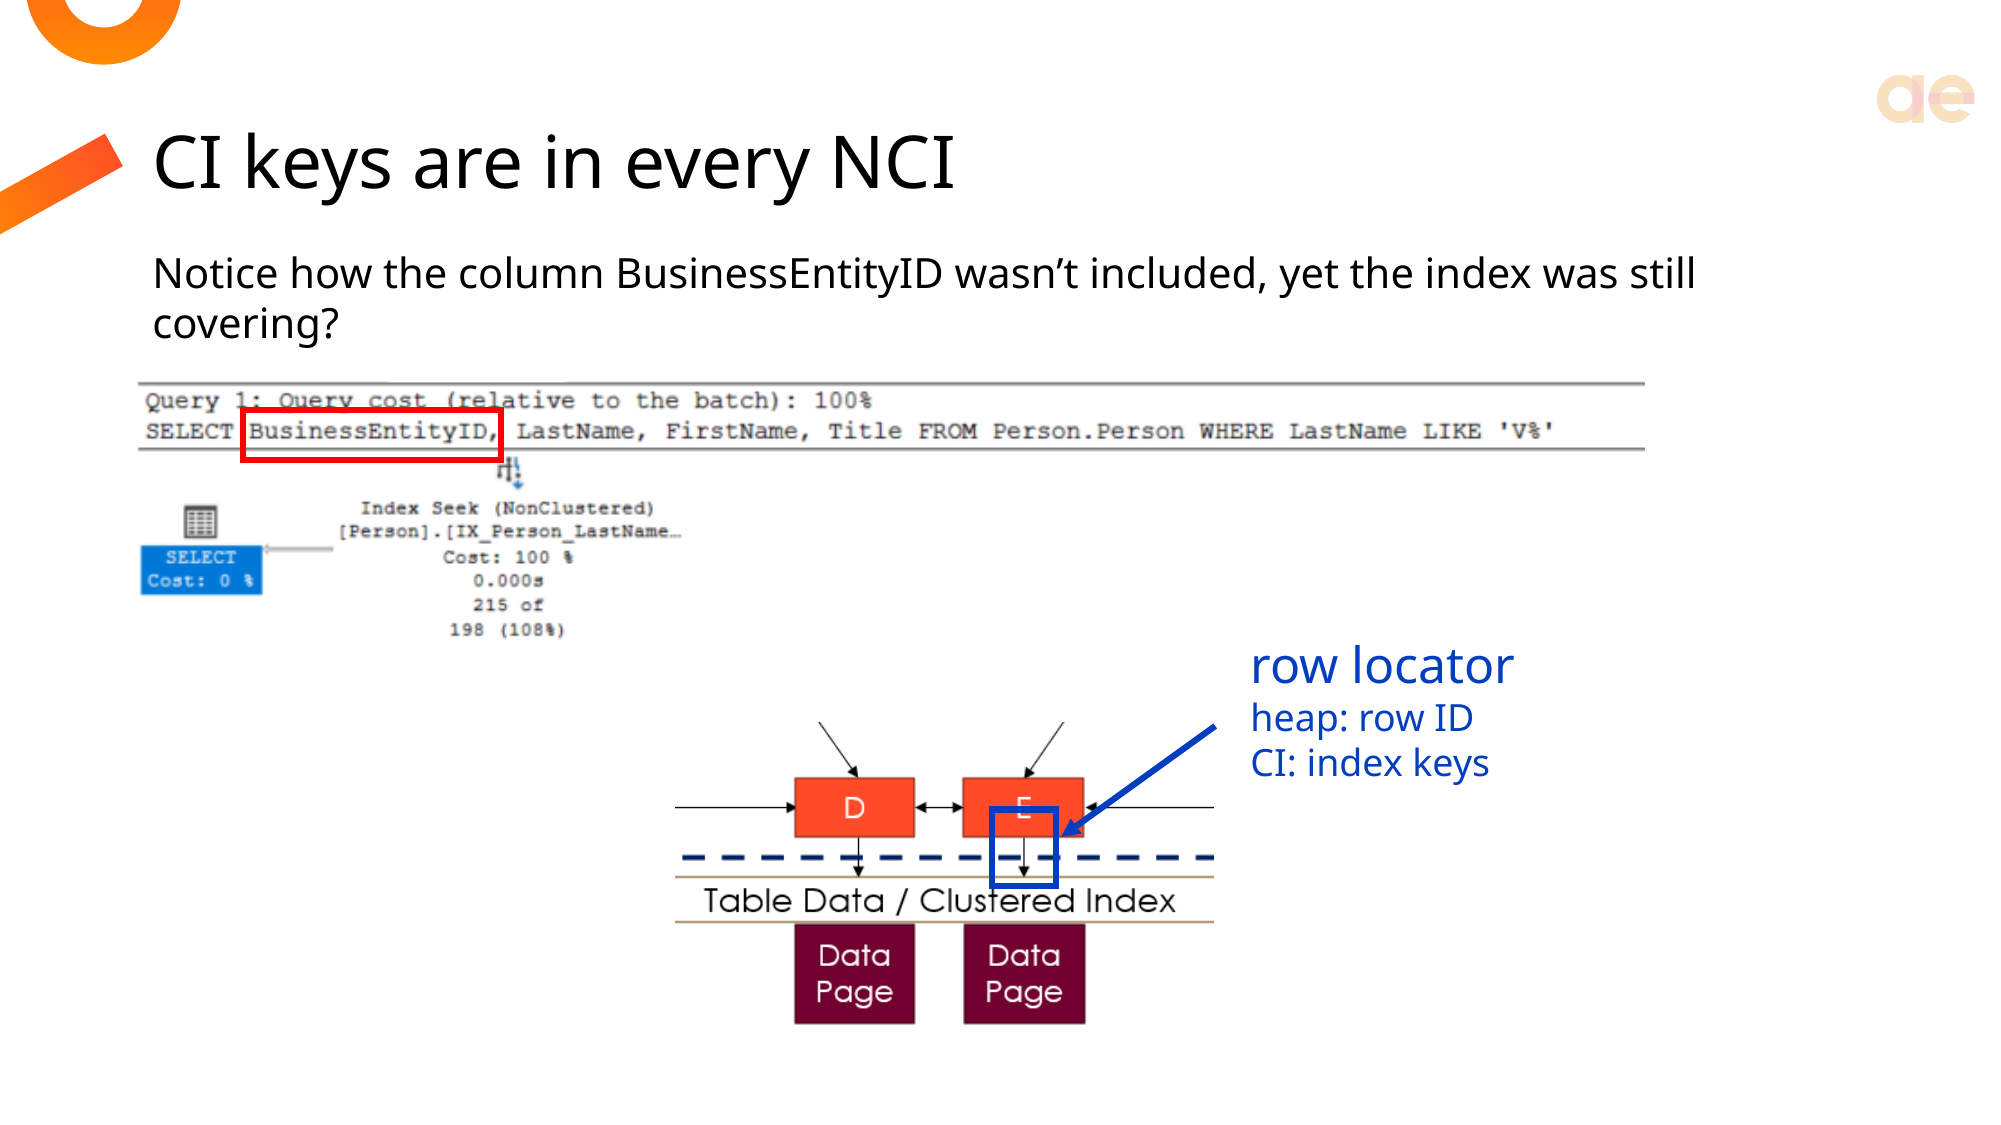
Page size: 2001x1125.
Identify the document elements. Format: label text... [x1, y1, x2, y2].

list Notice how the column BusinessEntityID wasn’t included, yet the index was still covering? [137, 238, 1863, 1014]
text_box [1061, 725, 1216, 838]
title CI keys are in every NCI [137, 79, 1863, 212]
picture [1877, 75, 1975, 123]
picture [675, 722, 1214, 1046]
picture [137, 381, 1645, 667]
text_box row locator heap: row ID CI: index keys [1235, 626, 1712, 791]
